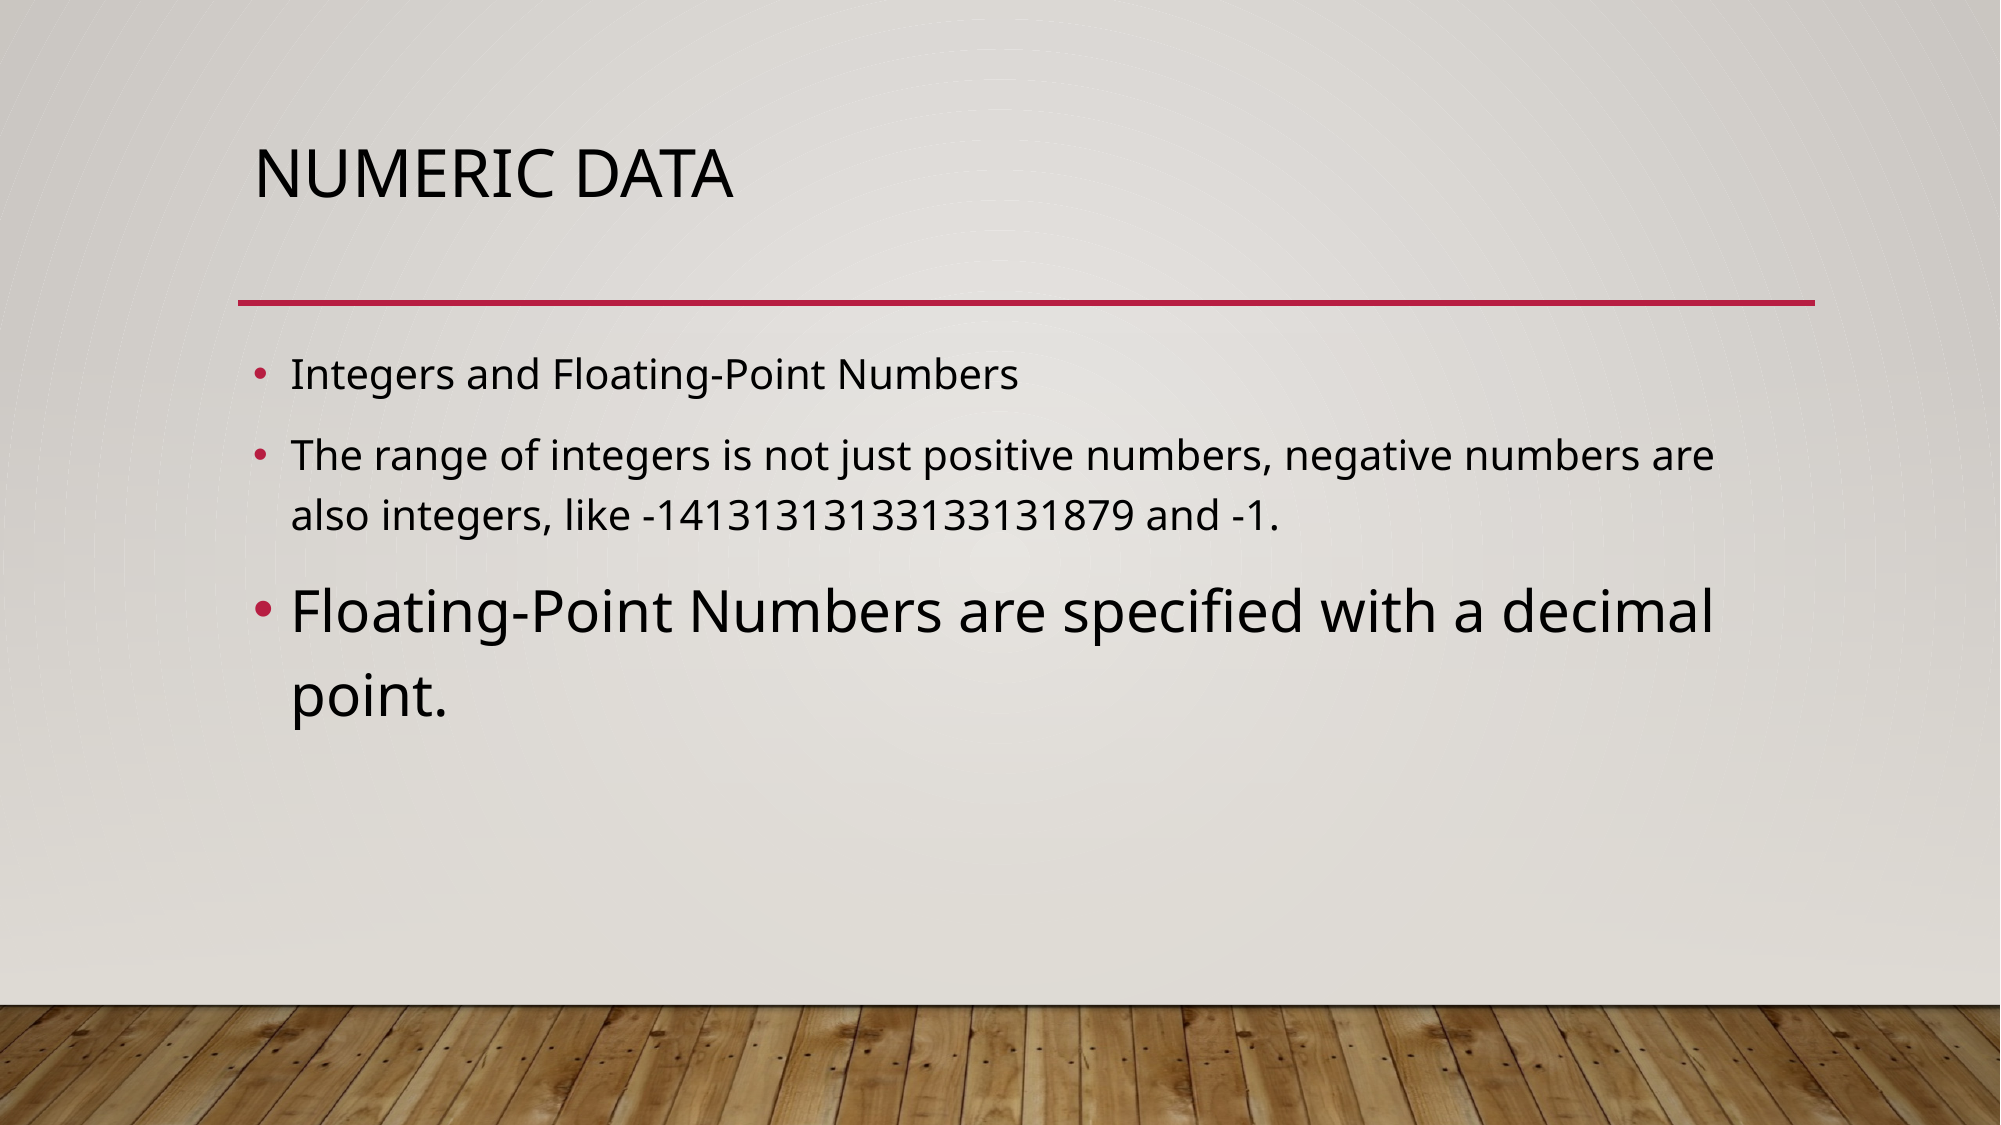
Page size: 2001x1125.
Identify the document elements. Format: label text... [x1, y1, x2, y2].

title Numeric data [238, 131, 1814, 305]
picture [0, 1005, 2000, 1125]
list Integers and Floating-Point Numbers The range of integers is not just positive numbers, negative numbers are also integers, like -14131313133133131879 and -1. Floating-Point Numbers are specified with a decimal point. [238, 330, 1814, 897]
